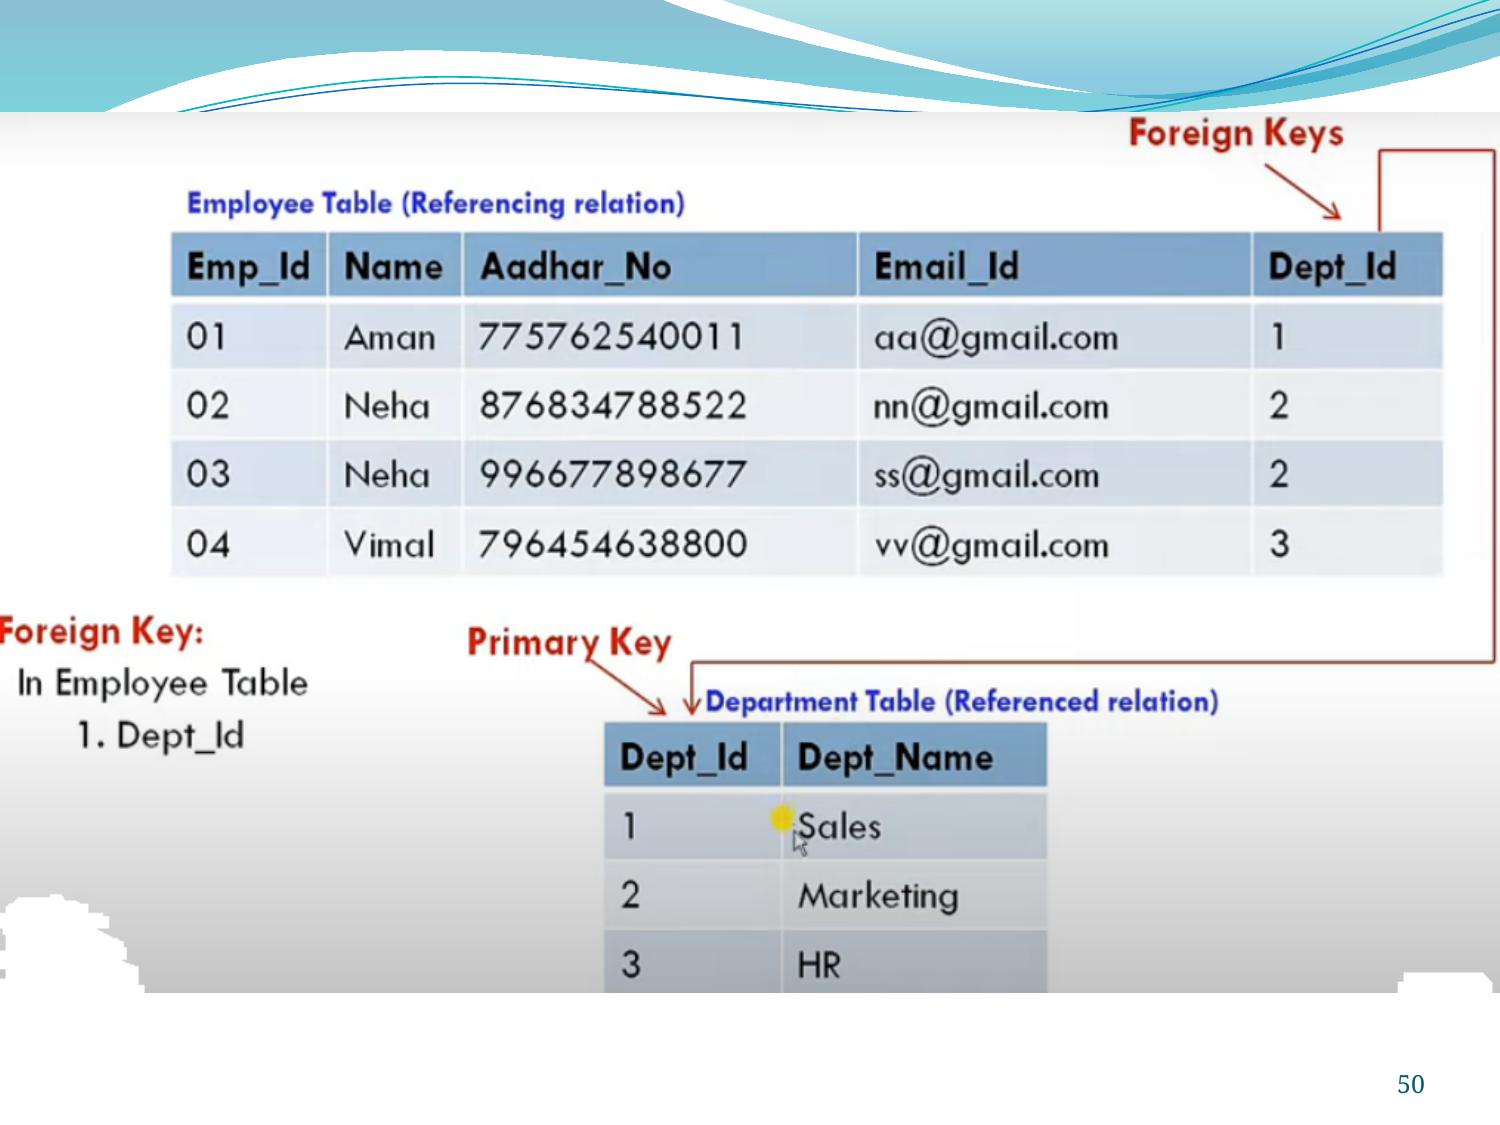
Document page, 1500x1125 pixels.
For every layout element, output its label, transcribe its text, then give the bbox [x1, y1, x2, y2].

slide_number 50 [1299, 1042, 1425, 1103]
picture [0, 112, 1500, 993]
